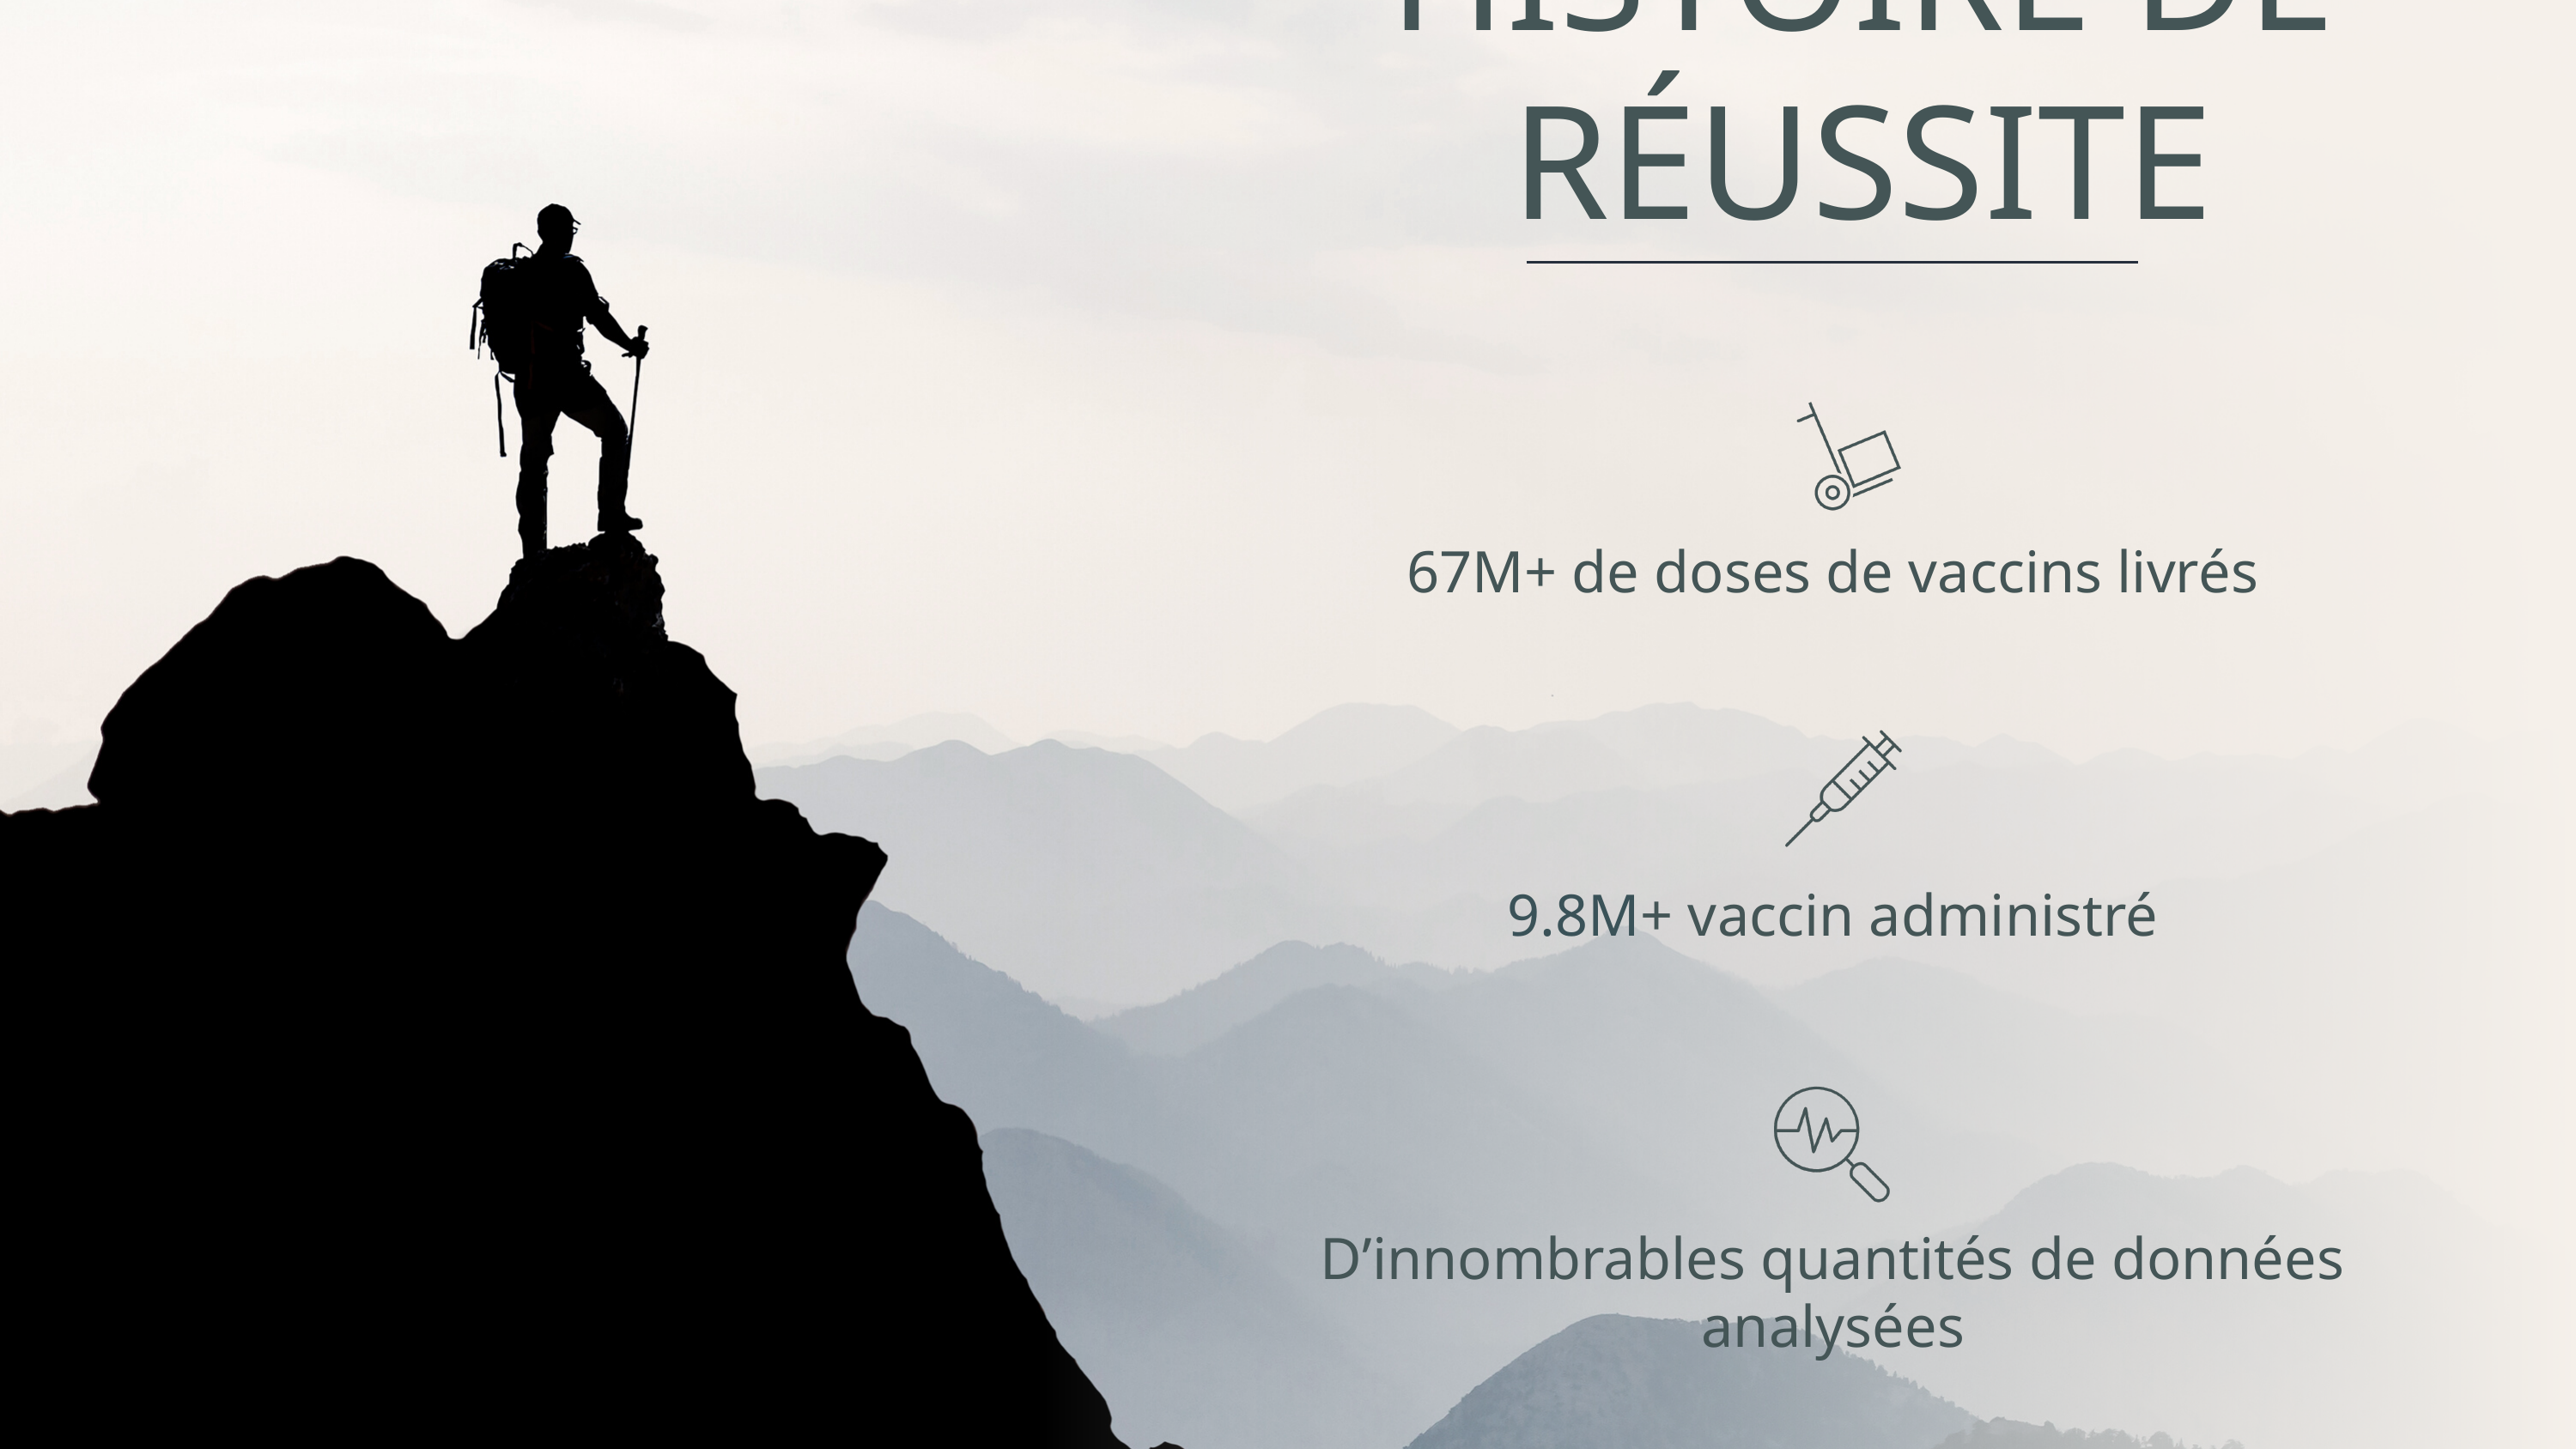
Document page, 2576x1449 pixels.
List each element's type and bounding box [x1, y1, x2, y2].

picture [1761, 1073, 1903, 1215]
text_box [0, 0, 2576, 1449]
picture [1773, 380, 1916, 522]
picture [1773, 717, 1916, 858]
